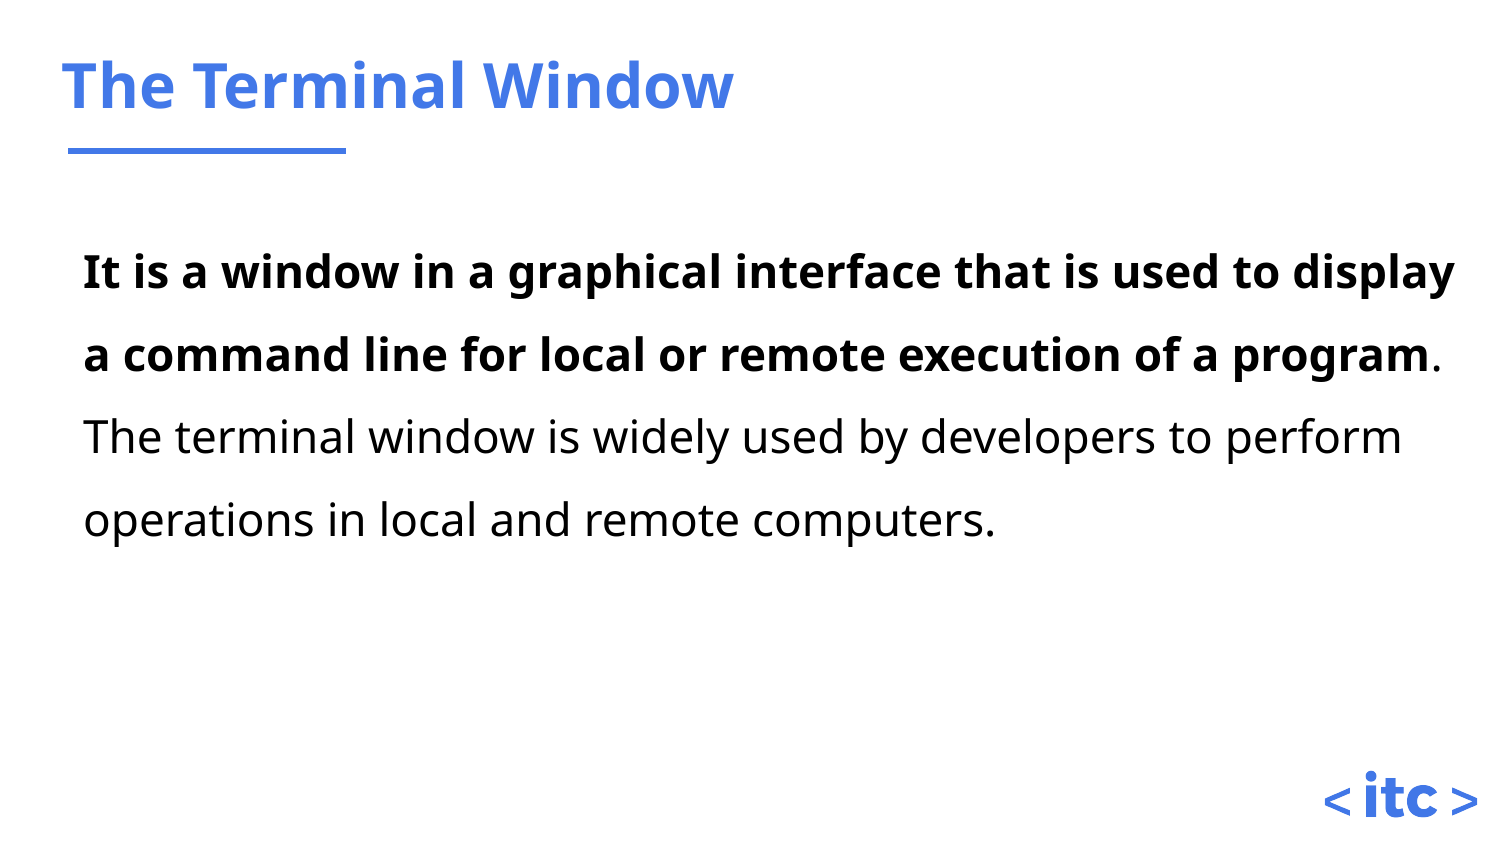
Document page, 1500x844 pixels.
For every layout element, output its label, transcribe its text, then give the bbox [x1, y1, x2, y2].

picture [1316, 759, 1485, 828]
text_box It is a window in a graphical interface that is used to display a command line for local or remote execution of a program. The terminal window is widely used by developers to perform operations in local and remote computers. [68, 200, 1500, 761]
text_box The Terminal Window T [46, 39, 1318, 136]
